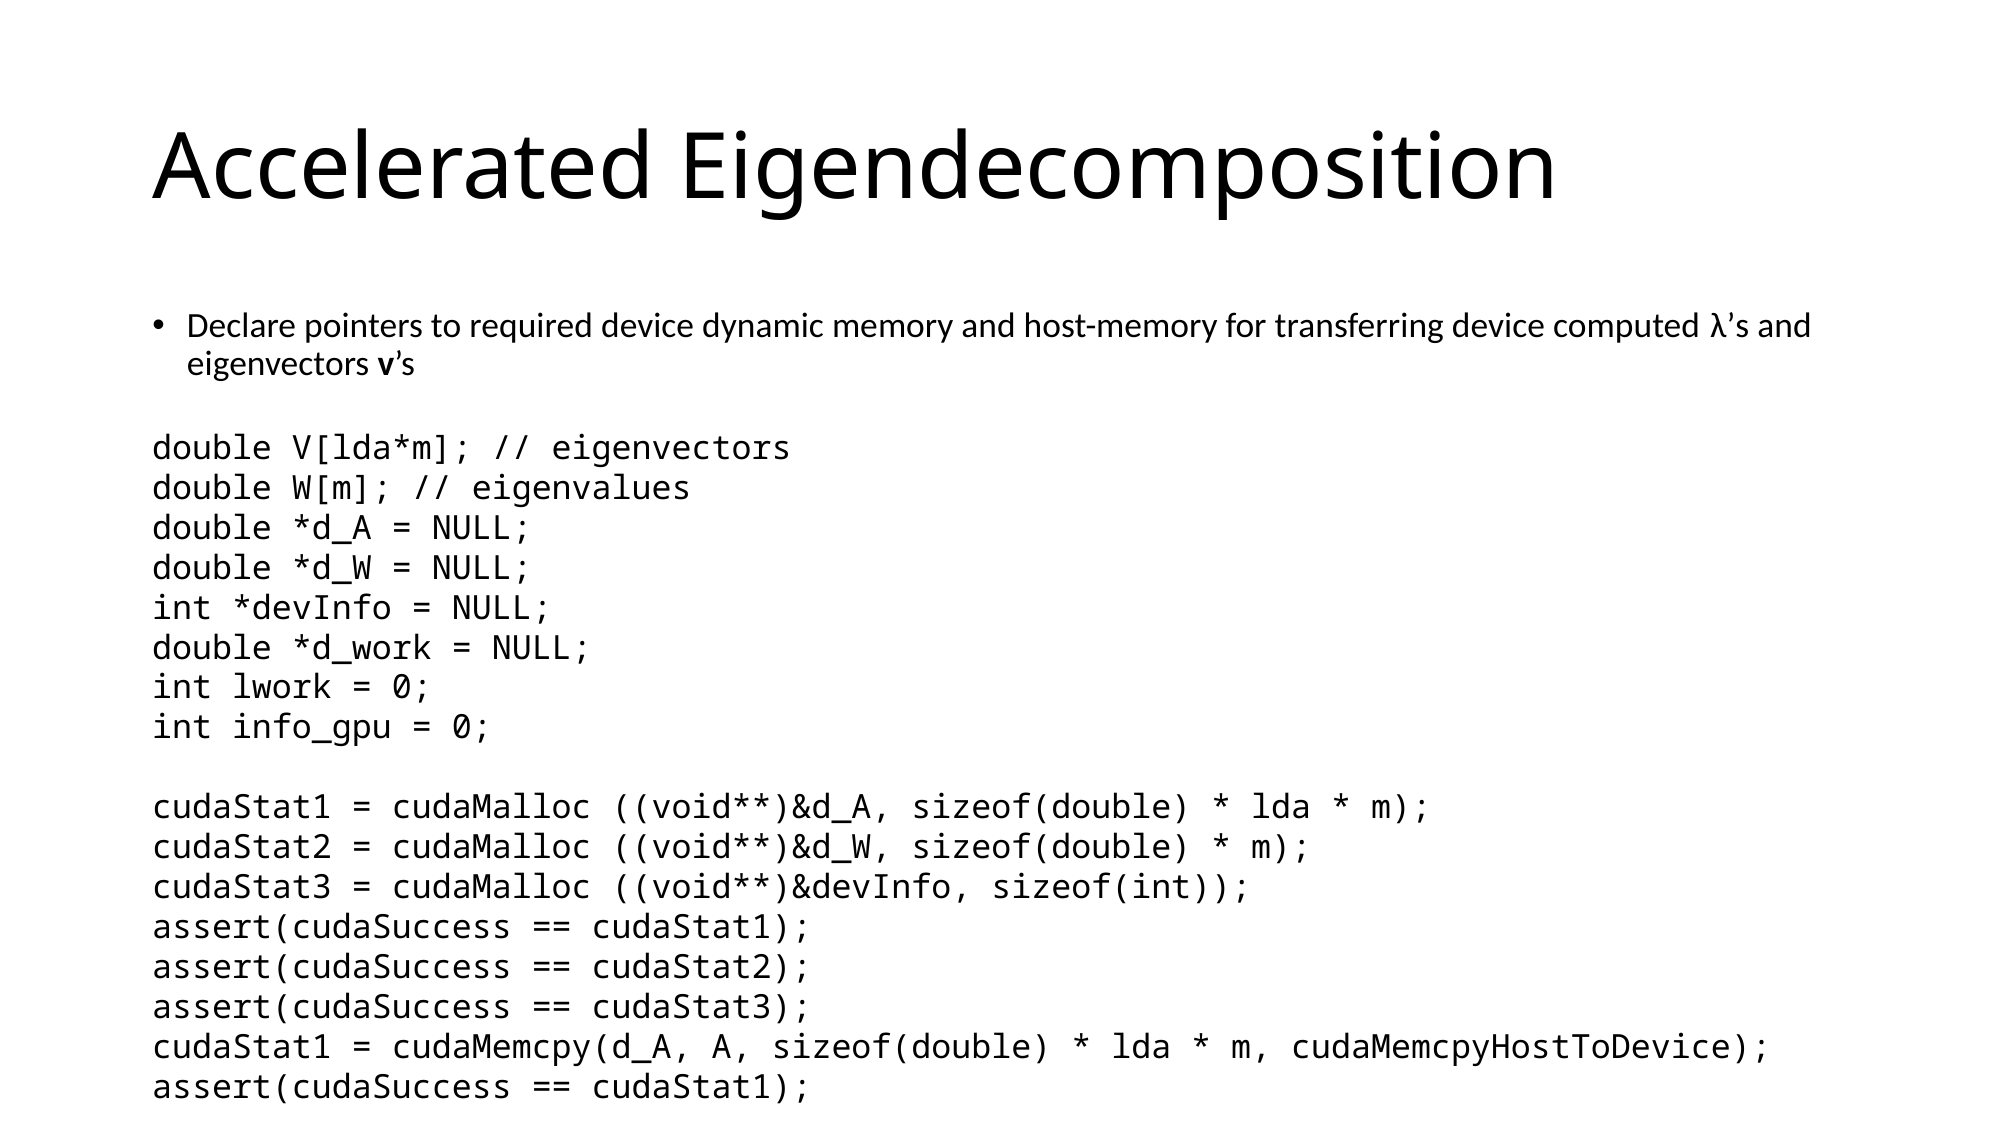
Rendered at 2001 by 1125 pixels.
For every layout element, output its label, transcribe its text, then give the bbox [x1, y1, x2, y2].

title Accelerated Eigendecomposition [137, 59, 1863, 278]
list Declare pointers to required device dynamic memory and host-memory for transferring device computed λ’s and eigenvectors v’s [137, 299, 1863, 392]
text_box double V[lda*m]; // eigenvectors double W[m]; // eigenvalues double *d_A = NULL; double *d_W = NULL; int *devInfo = NULL; double *d_work = NULL; int lwork = 0; int info_gpu = 0; cudaStat1 = cudaMalloc ((void**)&d_A, sizeof(double) * lda * m); cudaStat2 = cudaMalloc ((void**)&d_W, sizeof(double) * m); cudaStat3 = cudaMalloc ((void**)&devInfo, sizeof(int)); assert(cudaSuccess == cudaStat1); assert(cudaSuccess == cudaStat2); assert(cudaSuccess == cudaStat3); cudaStat1 = cudaMemcpy(d_A, A, sizeof(double) * lda * m, cudaMemcpyHostToDevice); assert(cudaSuccess == cudaStat1); [137, 418, 1863, 1113]
